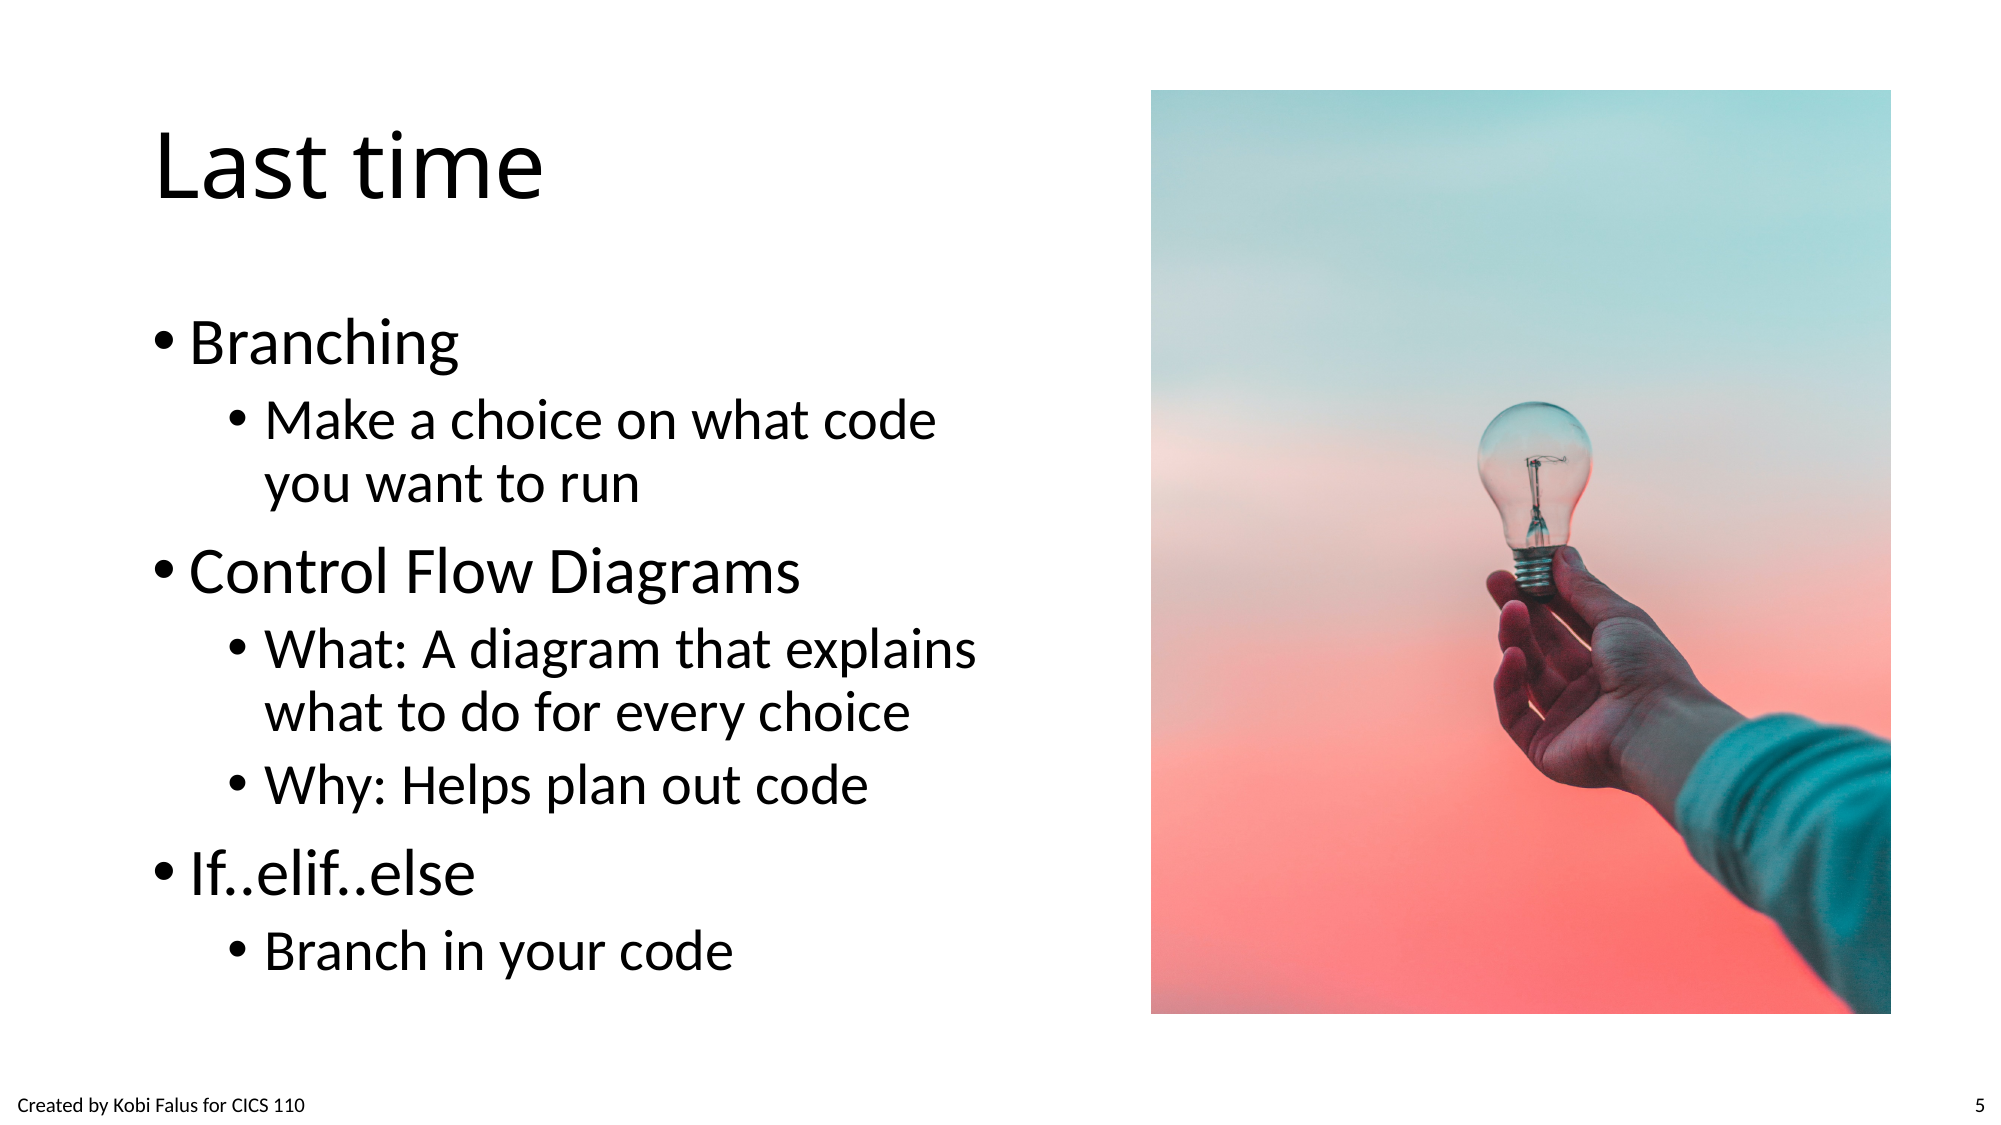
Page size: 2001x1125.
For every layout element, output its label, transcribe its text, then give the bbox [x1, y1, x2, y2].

list Branching Make a choice on what code you want to run Control Flow Diagrams What: A diagram that explains what to do for every choice Why: Helps plan out code If..elif..else Branch in your code [137, 299, 1044, 1014]
title Last time [137, 59, 1863, 278]
picture [1151, 90, 1891, 1014]
